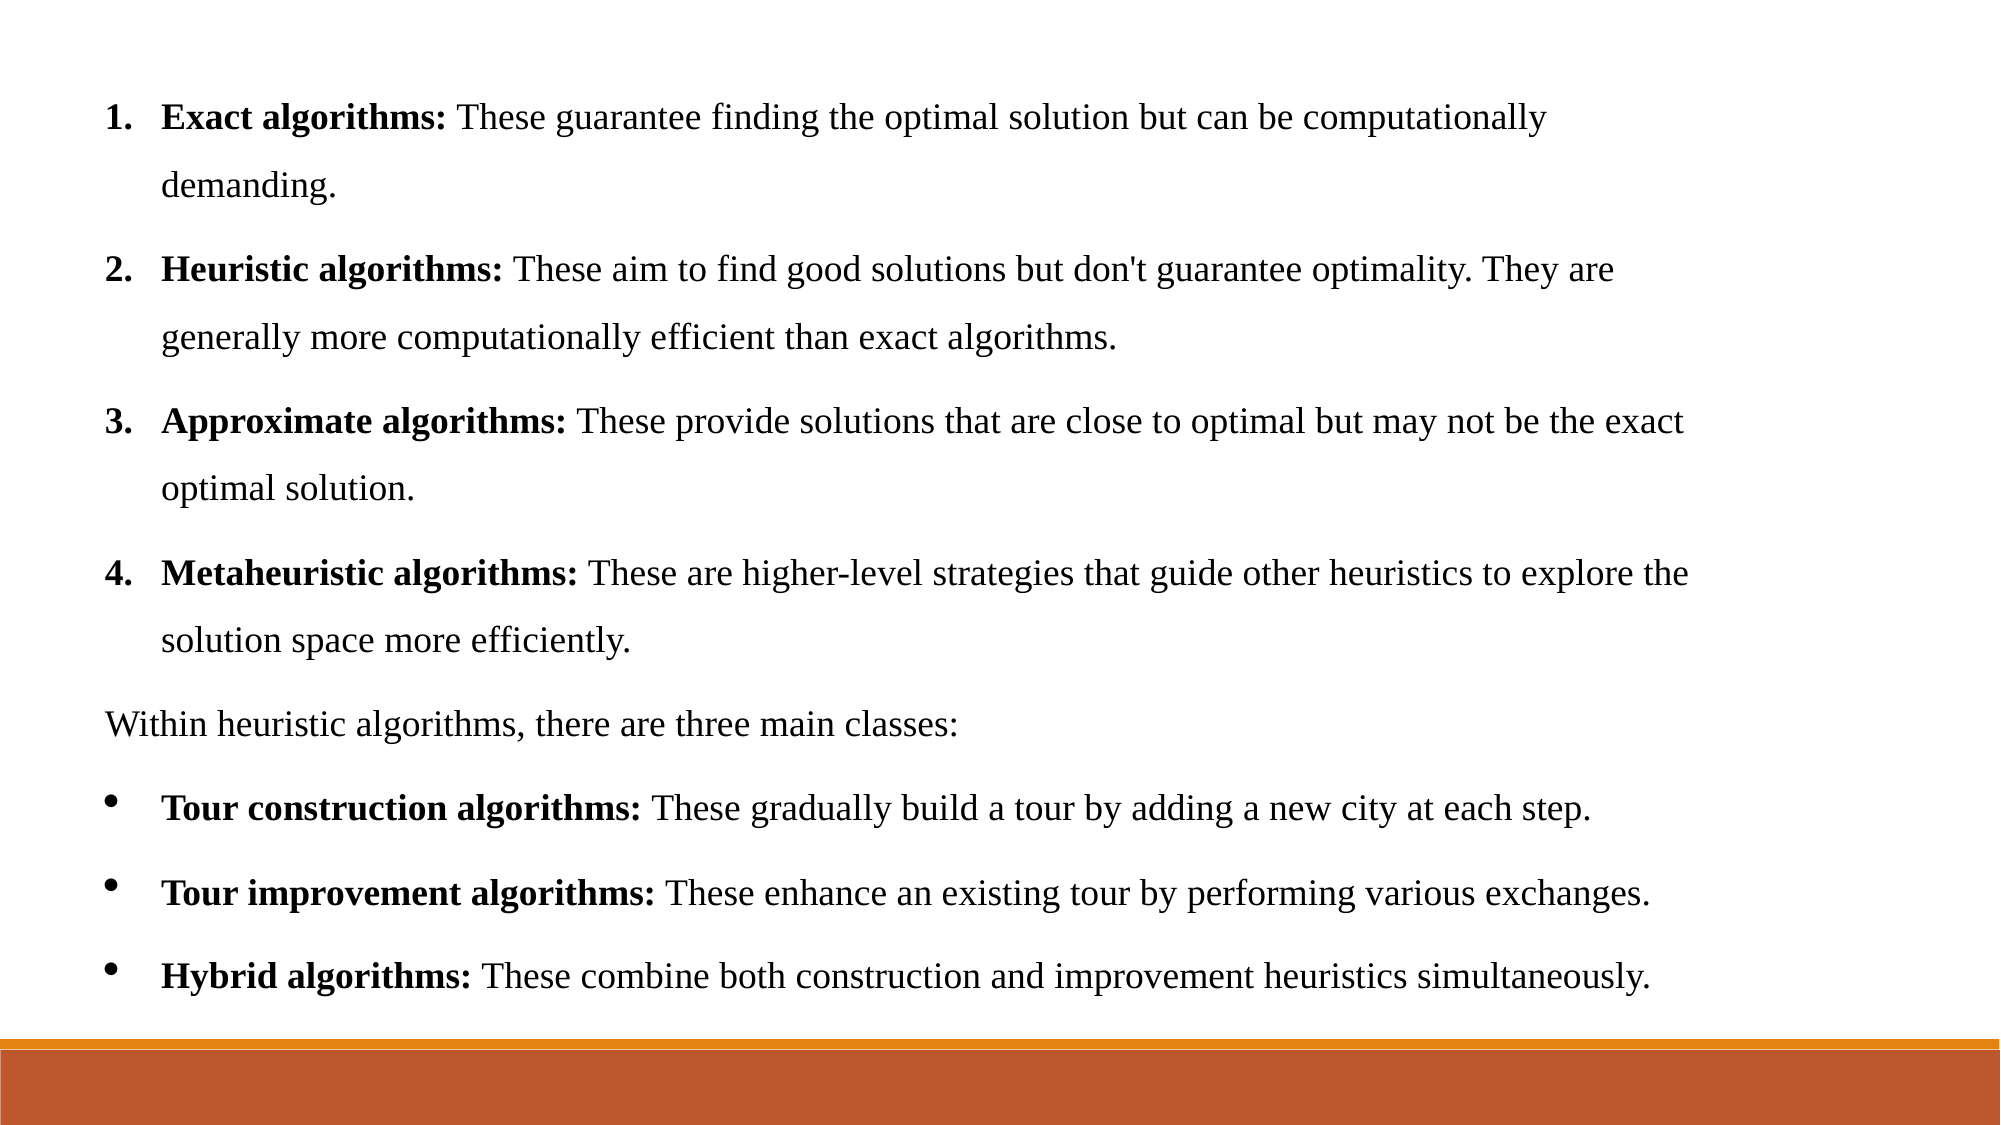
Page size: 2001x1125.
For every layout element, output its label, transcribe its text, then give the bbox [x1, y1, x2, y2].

text_box Exact algorithms: These guarantee finding the optimal solution but can be computationally demanding. Heuristic algorithms: These aim to find good solutions but don't guarantee optimality. They are generally more computationally efficient than exact algorithms. Approximate algorithms: These provide solutions that are close to optimal but may not be the exact optimal solution. Metaheuristic algorithms: These are higher-level strategies that guide other heuristics to explore the solution space more efficiently. Within heuristic algorithms, there are three main classes: Tour construction algorithms: These gradually build a tour by adding a new city at each step. Tour improvement algorithms: These enhance an existing tour by performing various exchanges. Hybrid algorithms: These combine both construction and improvement heuristics simultaneously. [89, 62, 1778, 1089]
